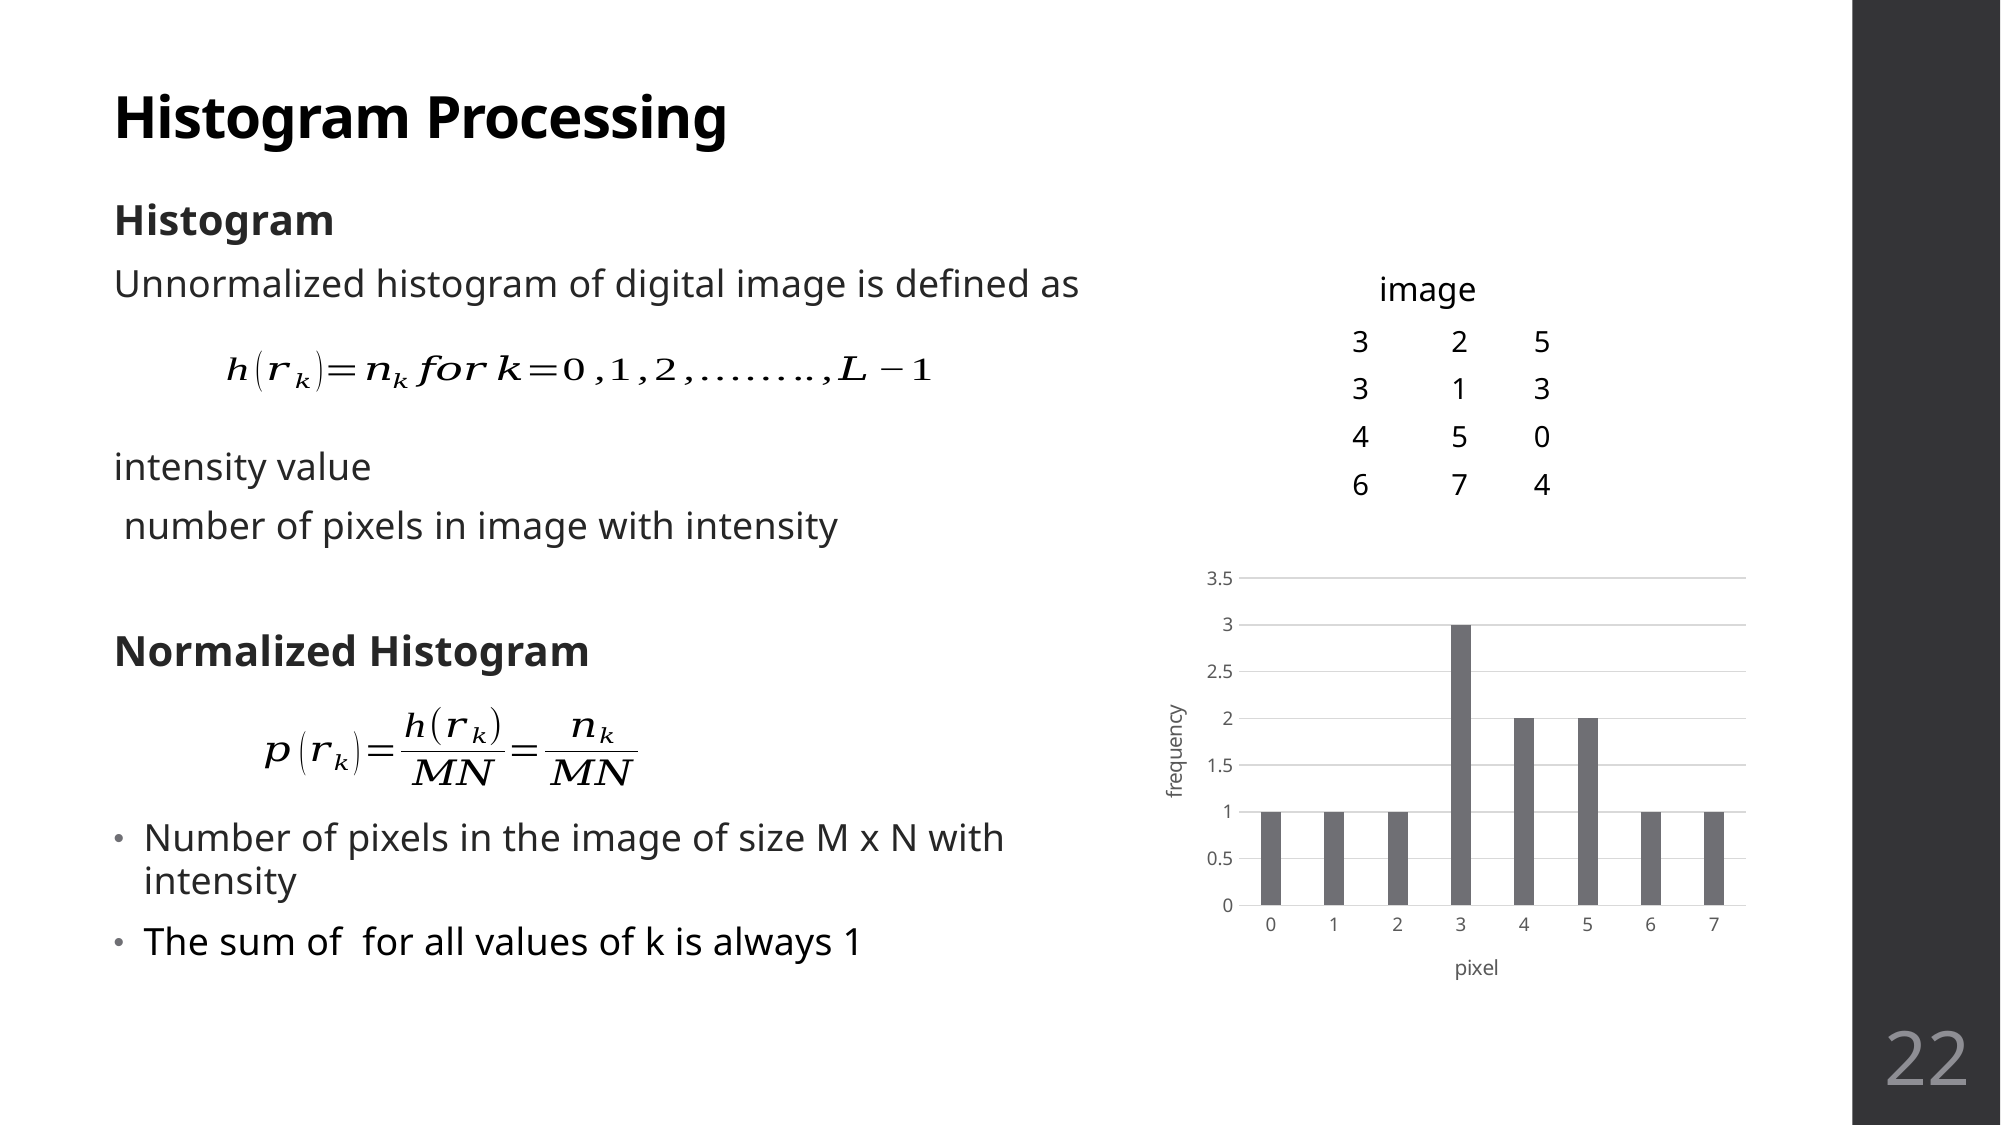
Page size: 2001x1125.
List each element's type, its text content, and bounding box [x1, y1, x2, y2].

table_cell 3 [1303, 364, 1418, 412]
slide_number 22 [1852, 1012, 2000, 1110]
chart [1126, 555, 1759, 1013]
title Histogram Processing [98, 56, 1739, 159]
table_header 5 [1501, 316, 1584, 364]
table_cell 5 [1418, 412, 1501, 460]
table_cell 7 [1418, 460, 1501, 507]
table_cell 3 [1501, 364, 1584, 412]
table_header 3 [1303, 316, 1418, 364]
table_cell 4 [1501, 460, 1584, 507]
table_cell 4 [1303, 412, 1418, 460]
table_cell 1 [1418, 364, 1501, 412]
table_header 2 [1418, 316, 1501, 364]
text_box image [1364, 260, 1522, 316]
table_cell 0 [1501, 412, 1584, 460]
table_cell 6 [1303, 460, 1418, 507]
